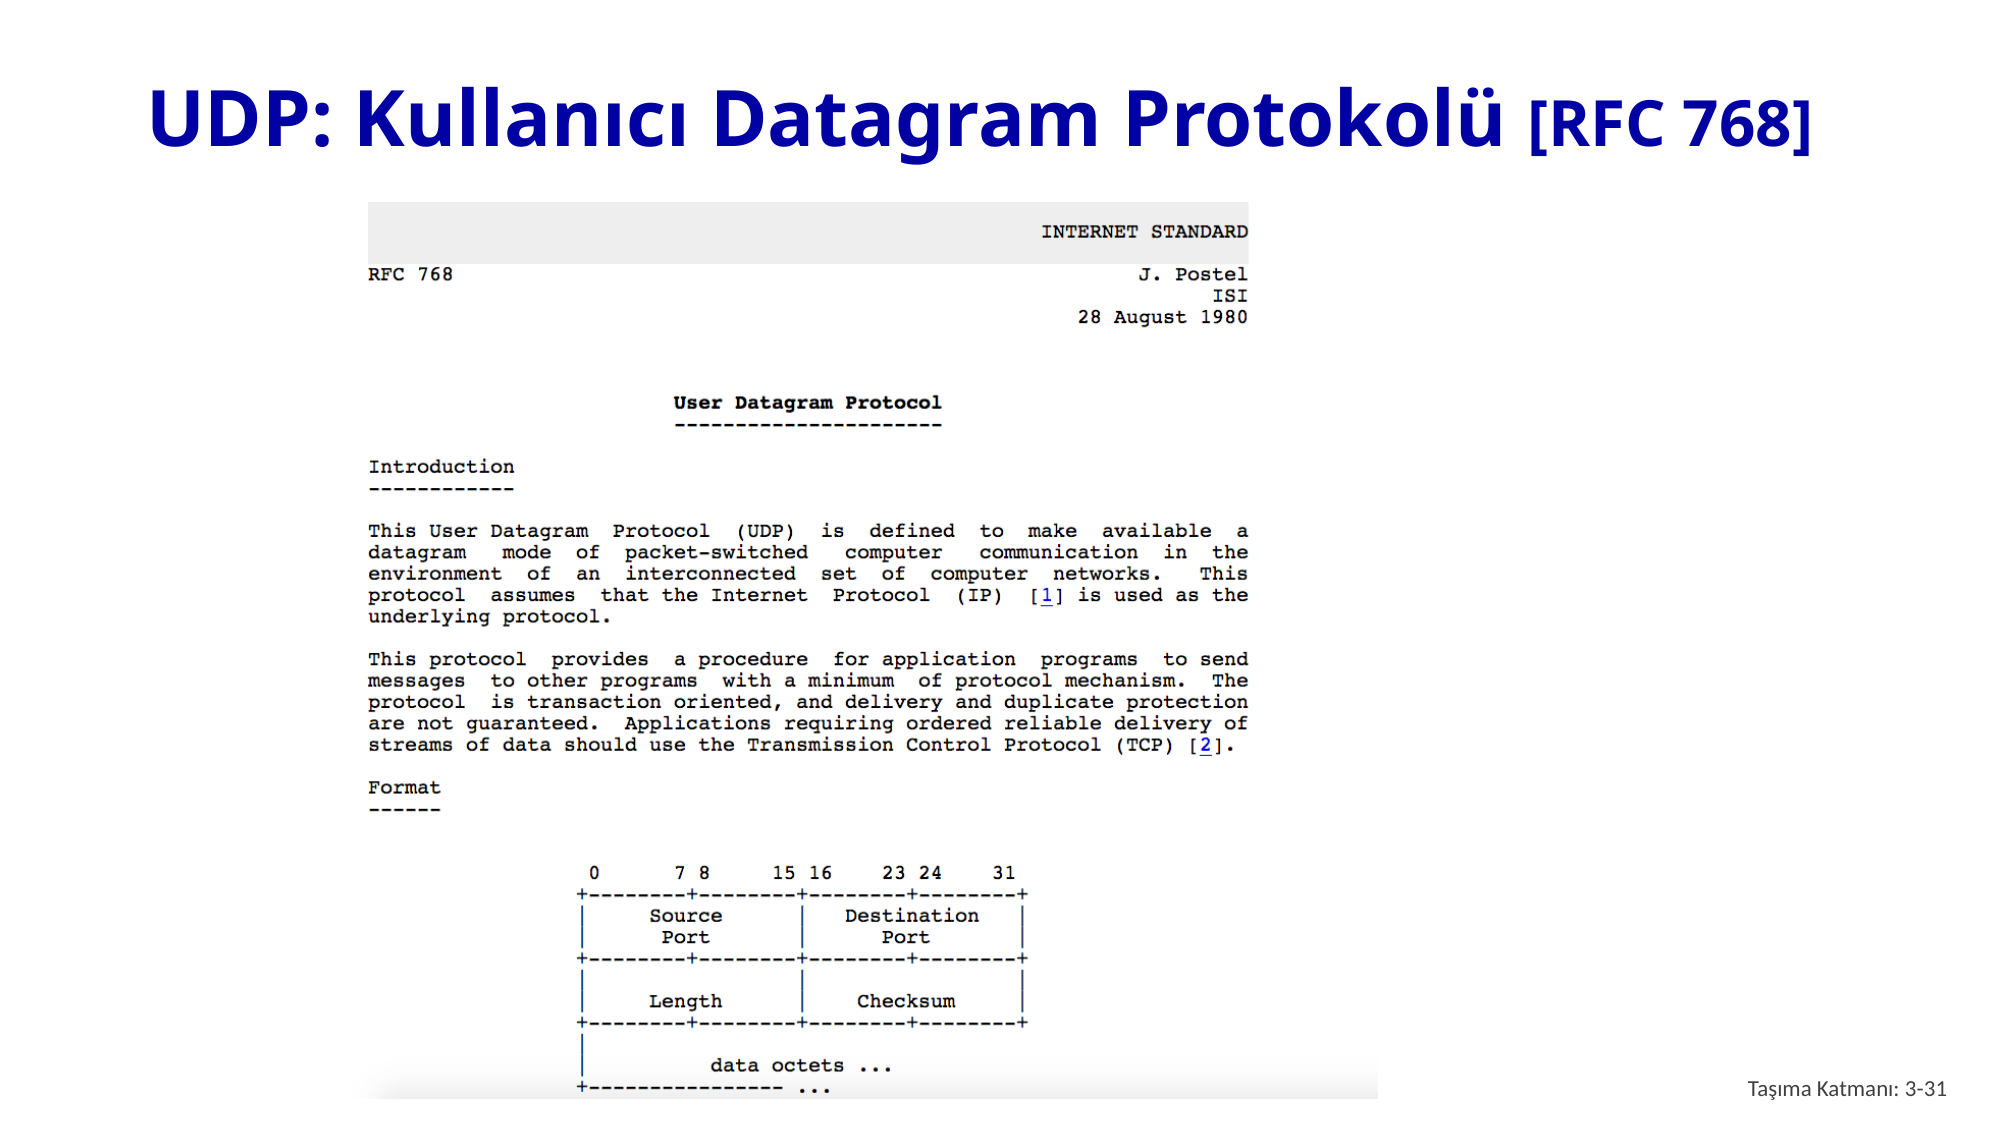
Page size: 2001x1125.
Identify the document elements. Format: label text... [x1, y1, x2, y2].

title UDP: Kullanıcı Datagram Protokolü [RFC 768] [131, 47, 1952, 195]
slide_number Taşıma Katmanı: 3-31 [1512, 1056, 1963, 1117]
picture [309, 202, 1378, 1100]
